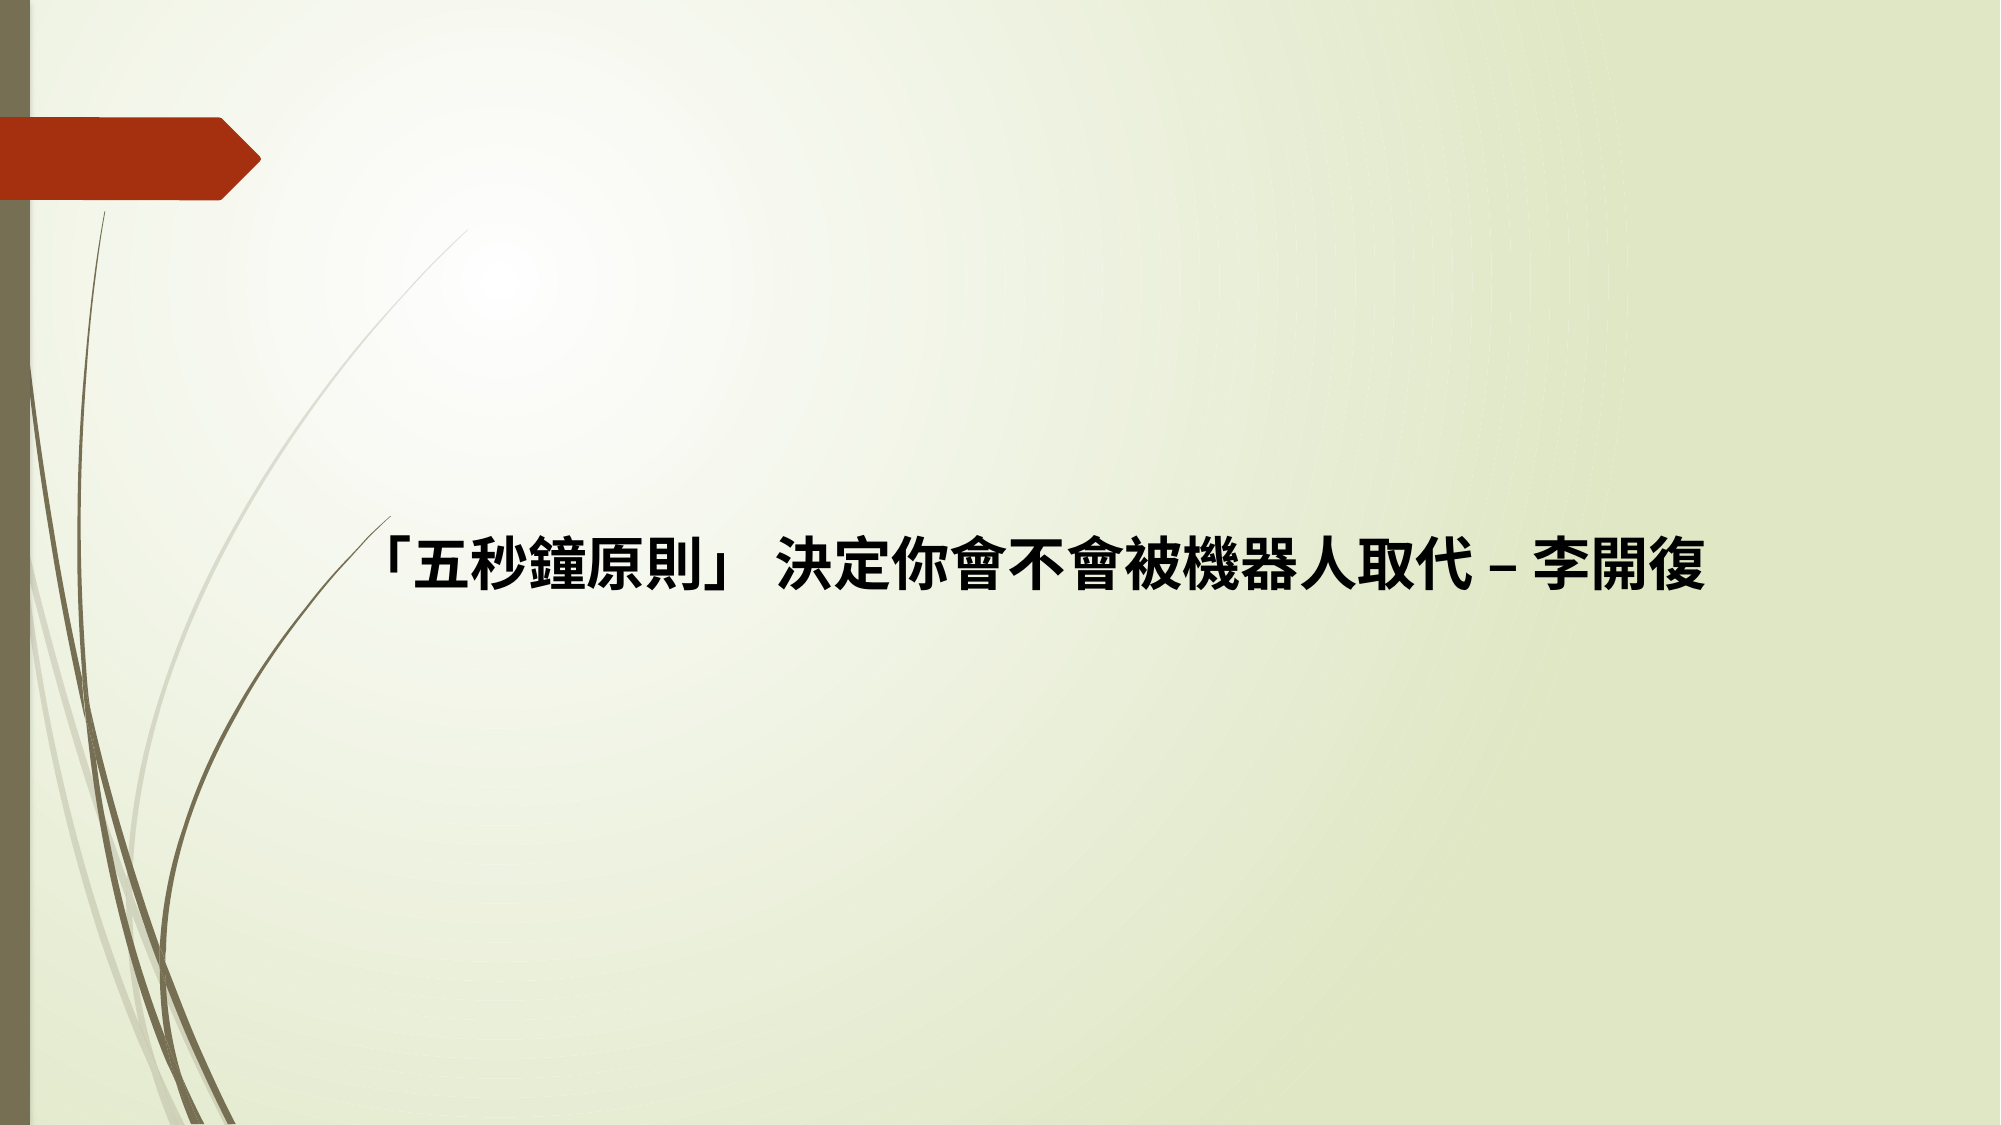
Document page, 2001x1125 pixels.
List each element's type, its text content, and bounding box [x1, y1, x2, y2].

text_box 「五秒鐘原則」 決定你會不會被機器人取代 – 李開復 [339, 519, 1779, 605]
